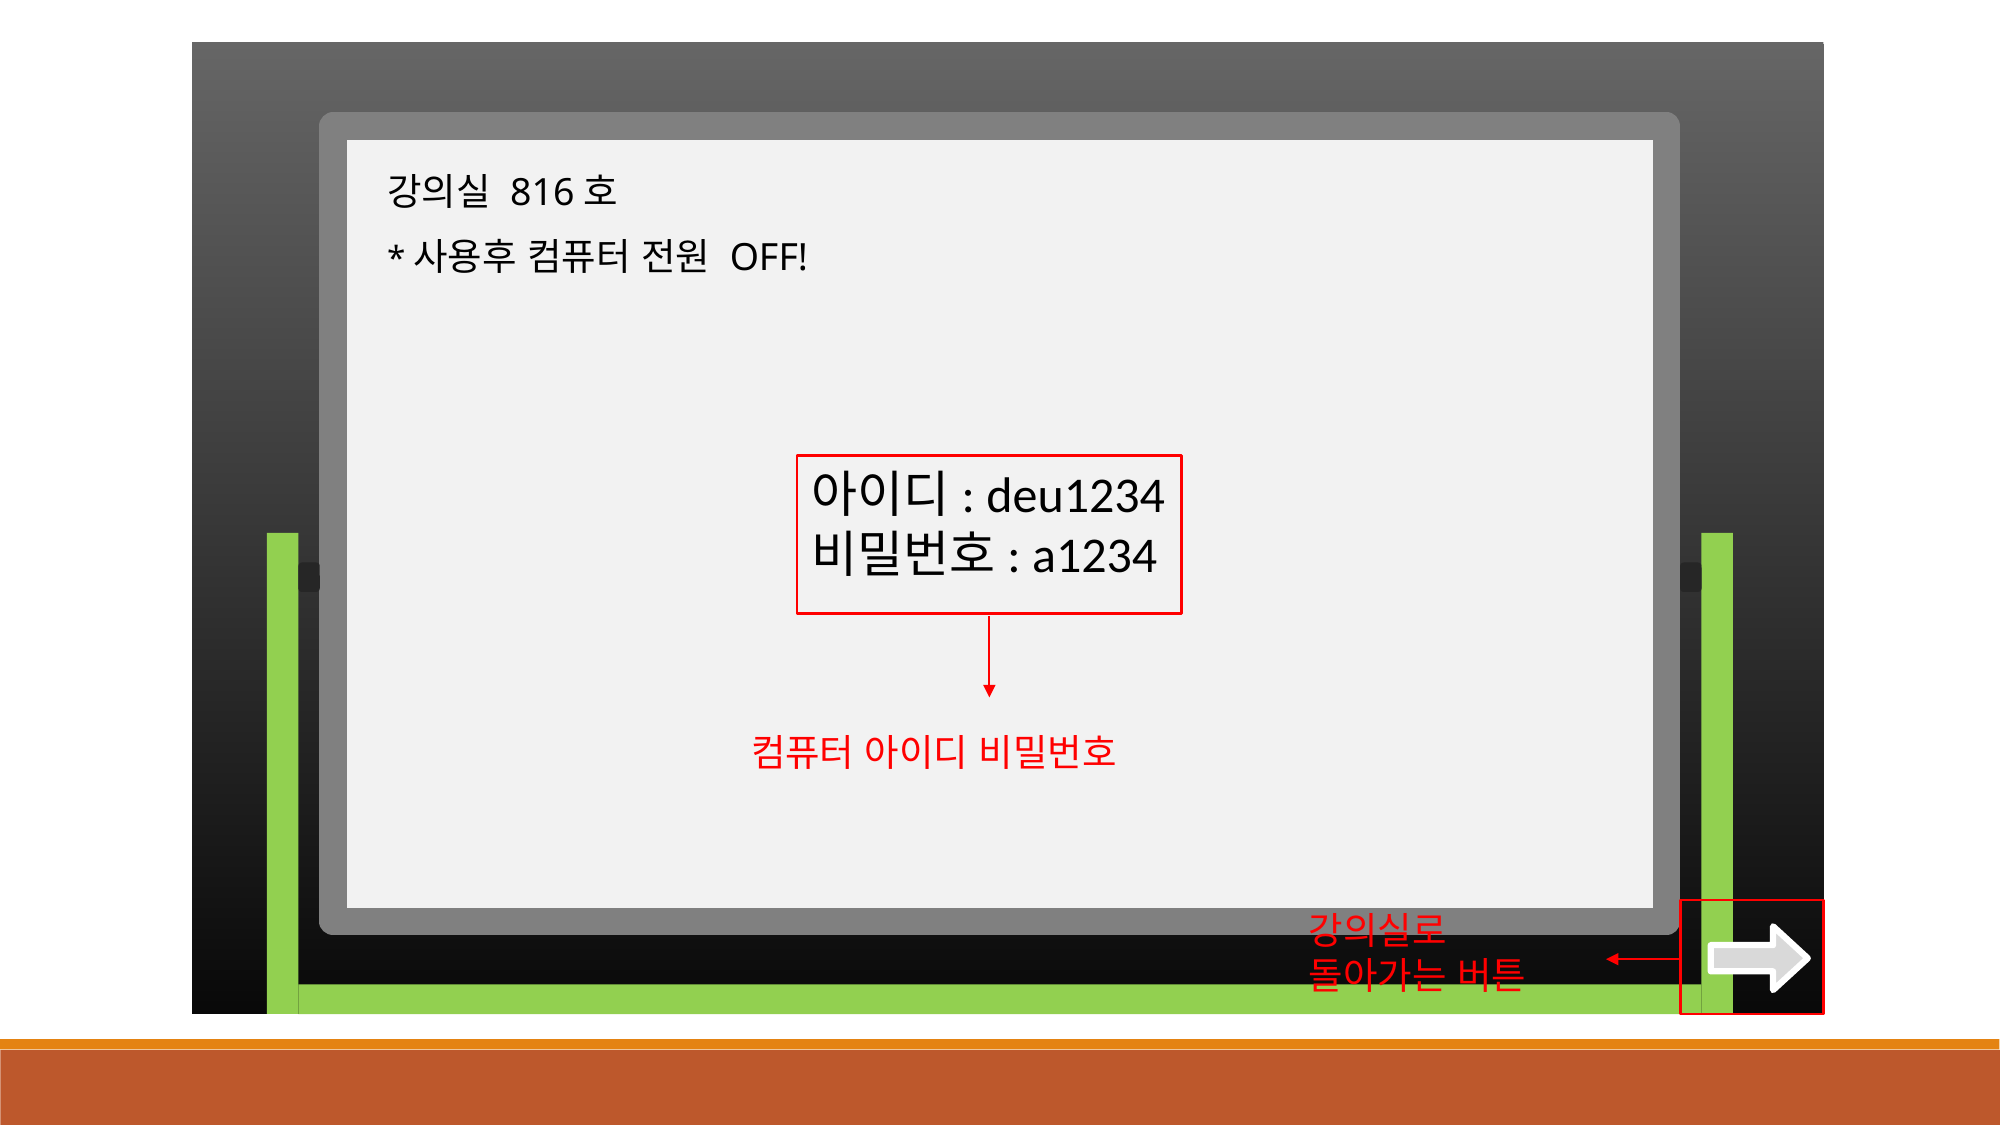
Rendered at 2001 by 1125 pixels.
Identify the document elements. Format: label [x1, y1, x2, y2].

text_box [191, 41, 1824, 1015]
